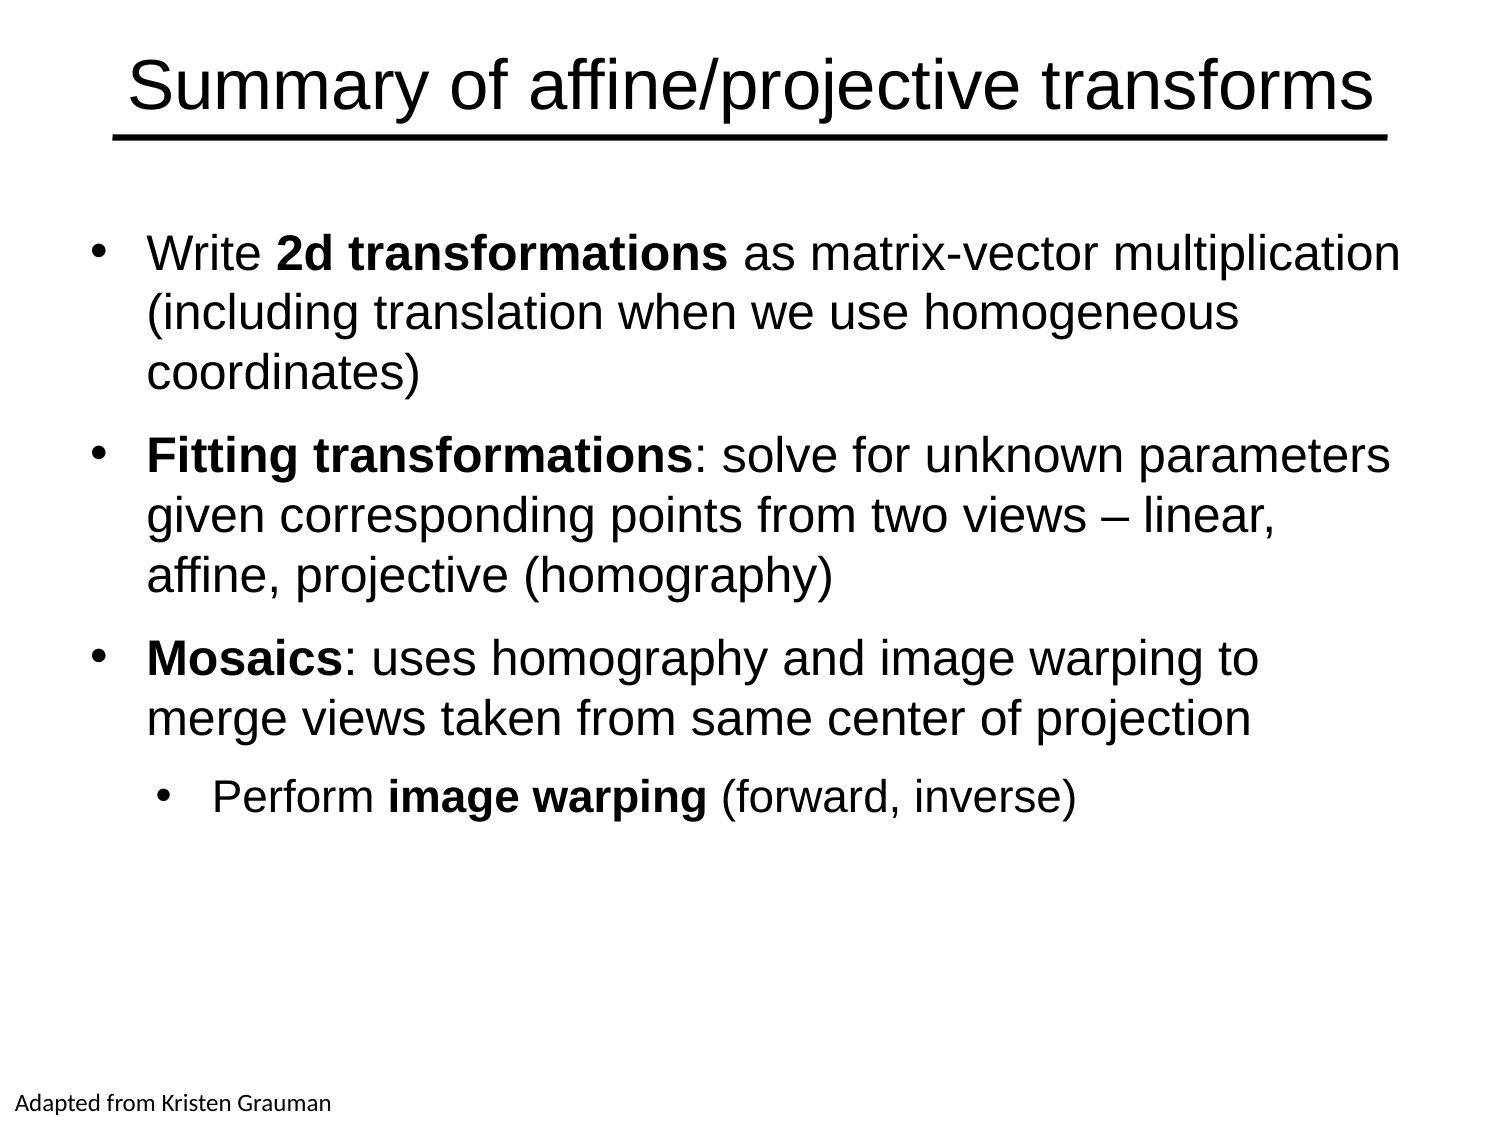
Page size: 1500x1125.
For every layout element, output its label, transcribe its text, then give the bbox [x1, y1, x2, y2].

title Summary of affine/projective transforms [112, 12, 1457, 151]
text_box Adapted from Kristen Grauman [0, 1079, 410, 1125]
list Write 2d transformations as matrix-vector multiplication (including translation when we use homogeneous coordinates) Fitting transformations: solve for unknown parameters given corresponding points from two views – linear, affine, projective (homography) Mosaics: uses homography and image warping to merge views taken from same center of projection Perform image warping (forward, inverse) [74, 212, 1426, 1051]
